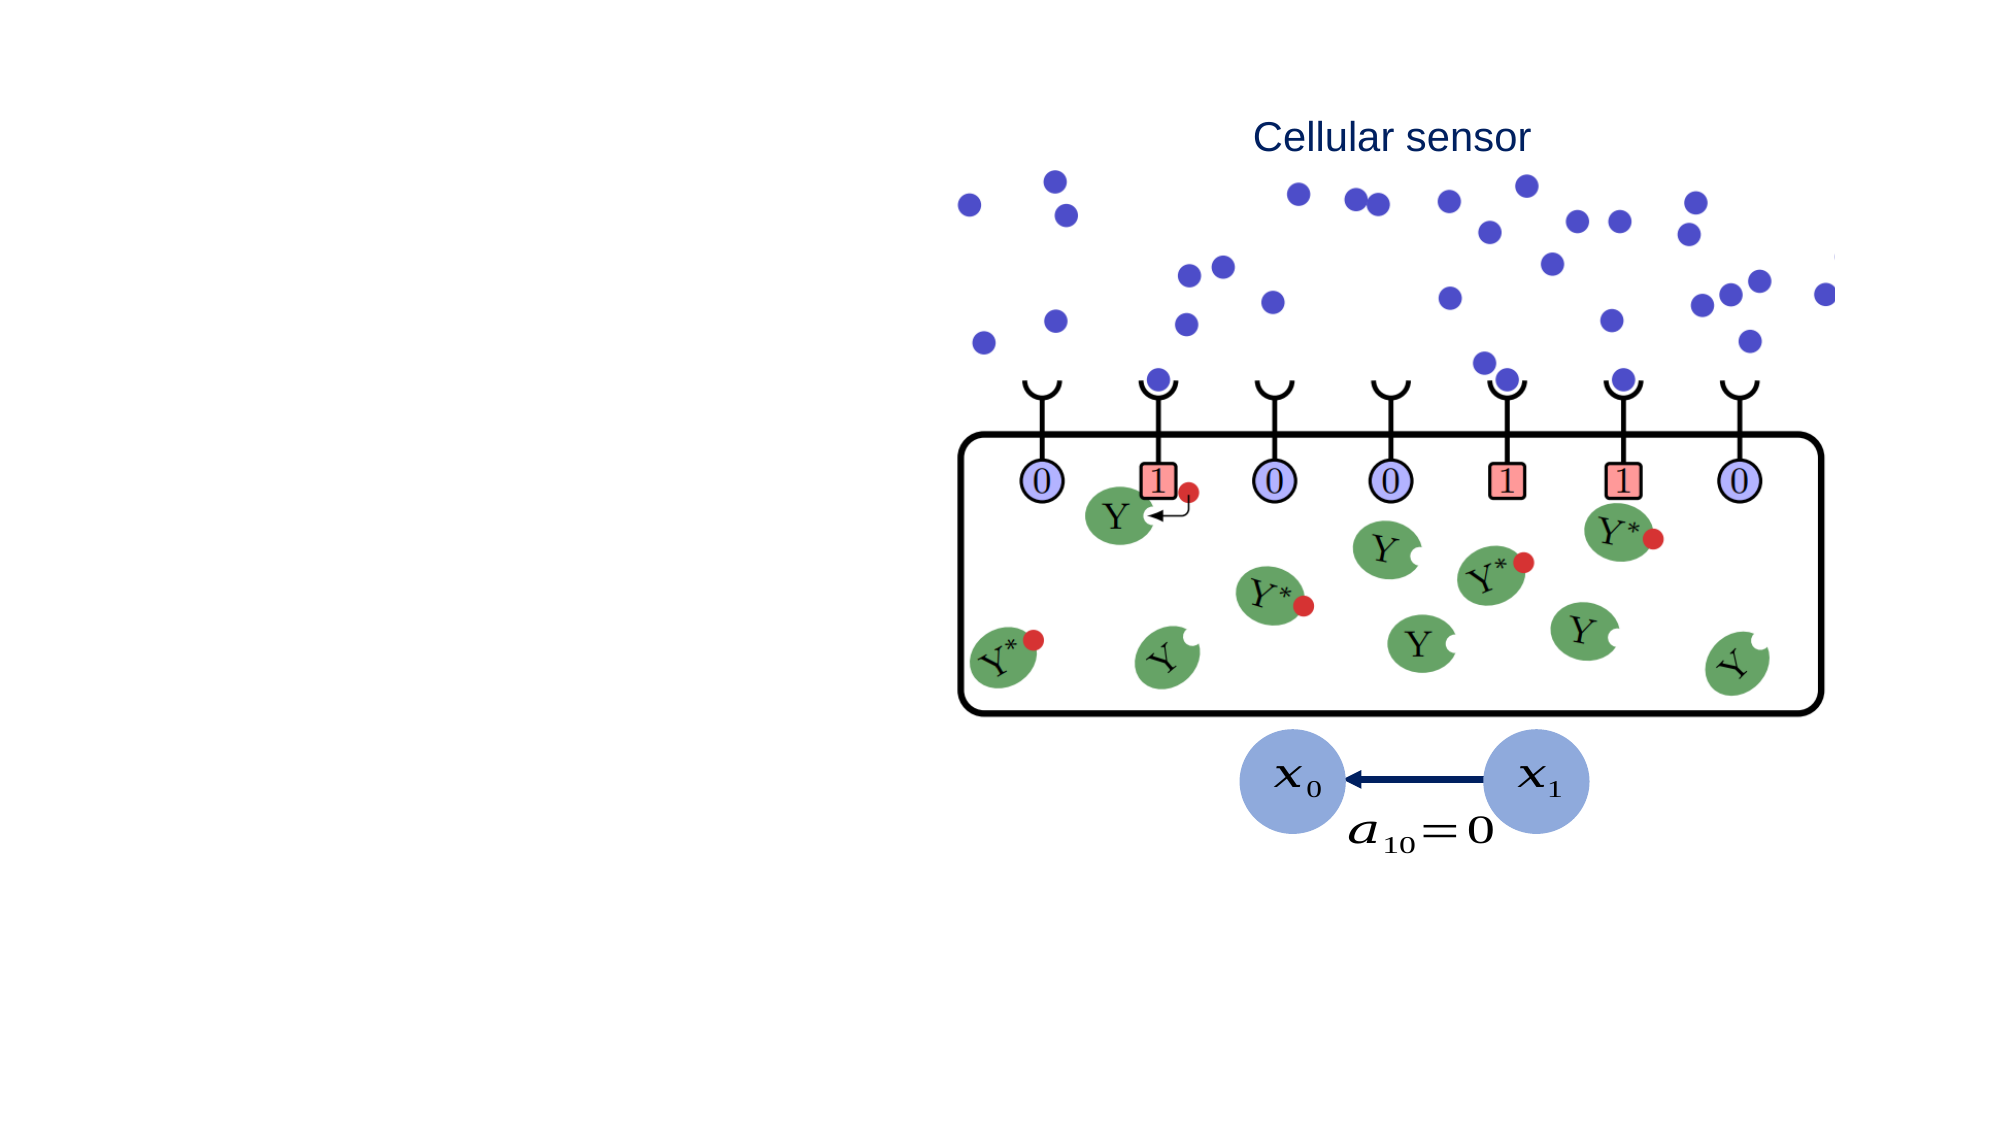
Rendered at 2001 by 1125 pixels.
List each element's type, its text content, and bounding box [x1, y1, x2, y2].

text_box Cellular sensor [1238, 102, 1624, 135]
picture [946, 135, 1835, 739]
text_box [1239, 729, 1590, 860]
